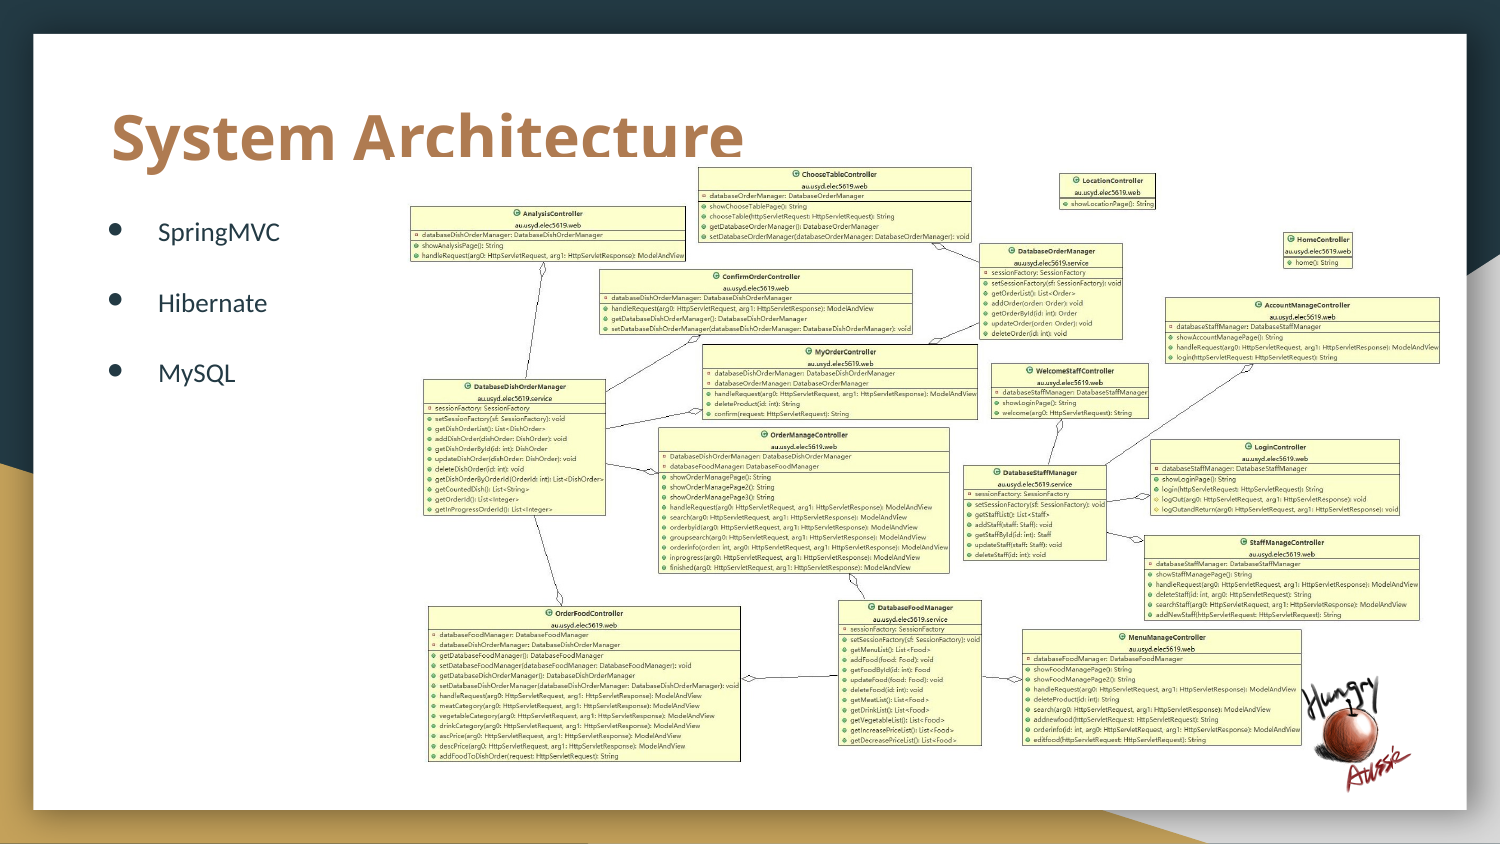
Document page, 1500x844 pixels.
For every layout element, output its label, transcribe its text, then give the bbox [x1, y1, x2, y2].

title System Architecture [96, 82, 1328, 194]
list SpringMVC Hibernate MySQL [68, 194, 385, 597]
picture [390, 157, 1467, 809]
